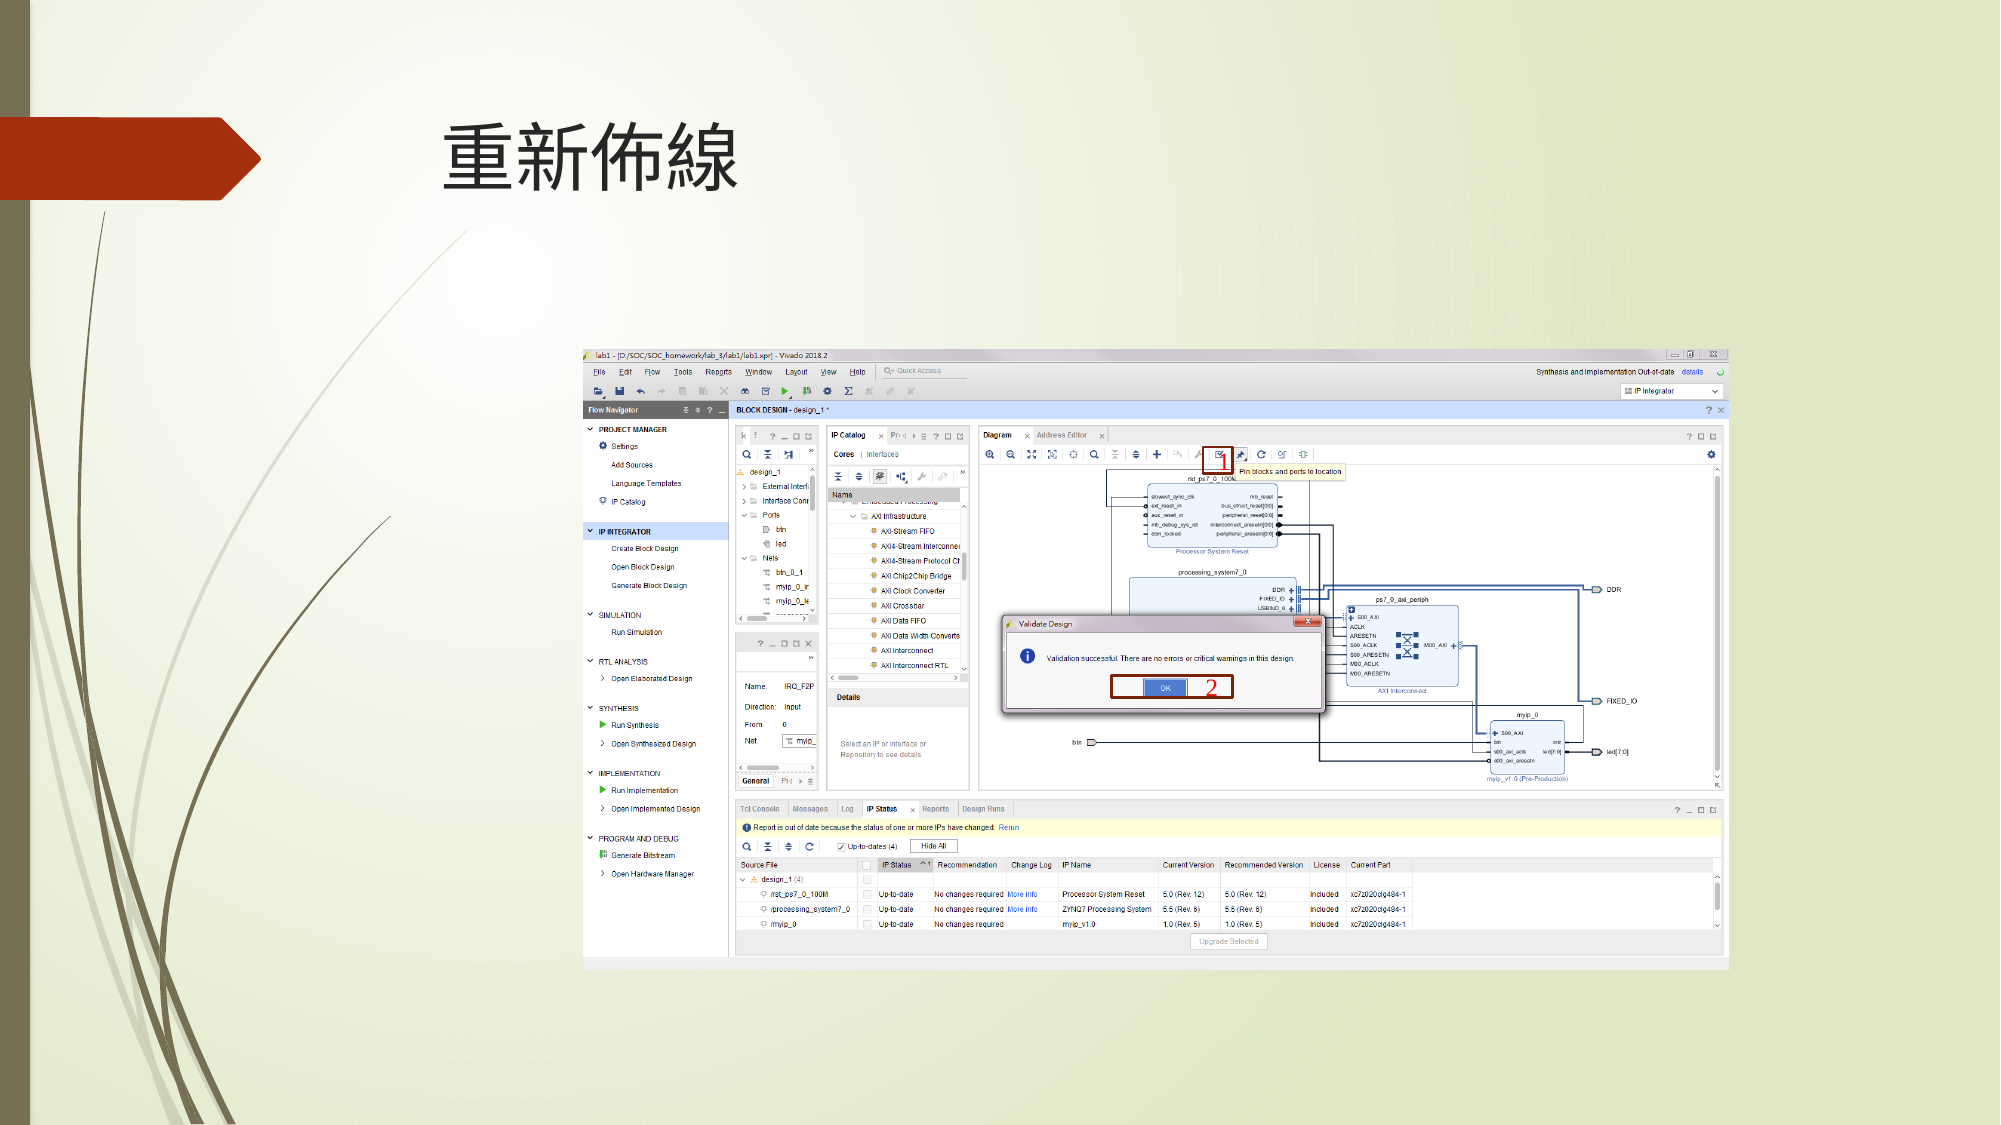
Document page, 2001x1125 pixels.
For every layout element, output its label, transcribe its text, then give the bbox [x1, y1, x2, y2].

title 重新佈線 [425, 102, 1888, 313]
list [583, 349, 1729, 971]
